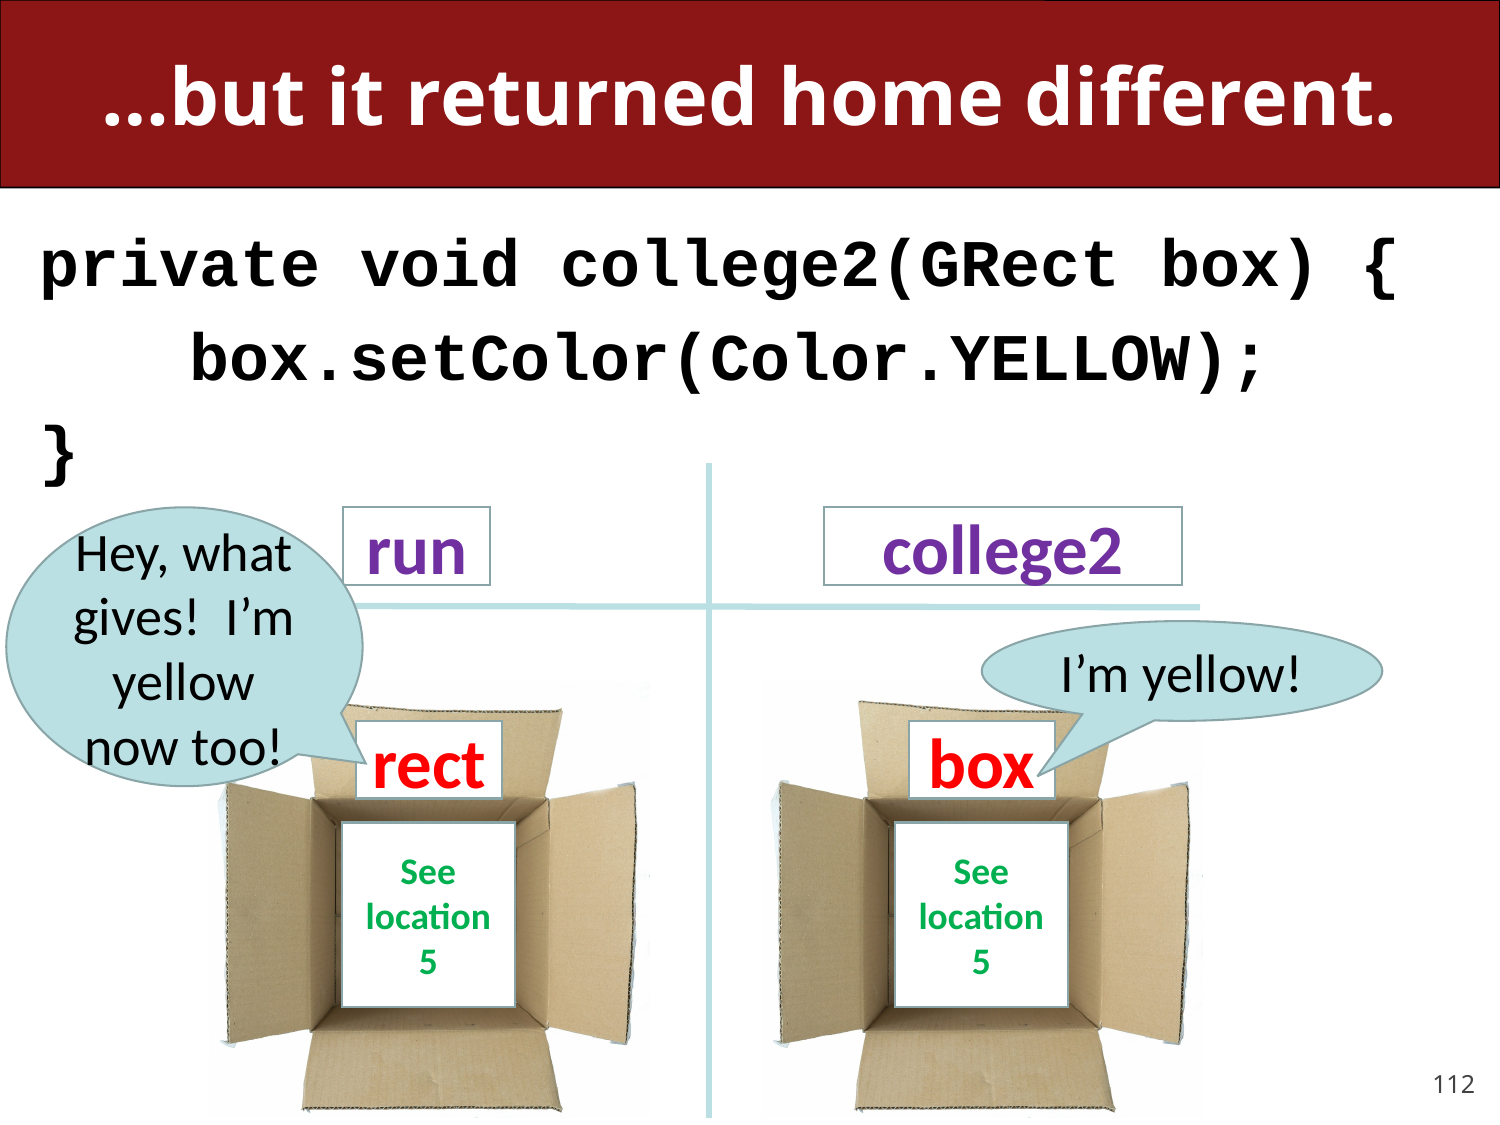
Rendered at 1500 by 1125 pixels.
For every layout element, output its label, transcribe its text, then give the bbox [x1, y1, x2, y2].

text_box Hey, what gives! I’m yellow now too! [5, 506, 364, 788]
title …but it returned home different. [75, 0, 1425, 188]
picture [761, 681, 1203, 1118]
text_box run [342, 506, 491, 586]
text_box college2 [823, 506, 1183, 586]
list private void college2(GRect box) { box.setColor(Color.YELLOW); } [24, 212, 1475, 1063]
picture [208, 681, 650, 1118]
text_box I’m yellow! [980, 620, 1384, 722]
